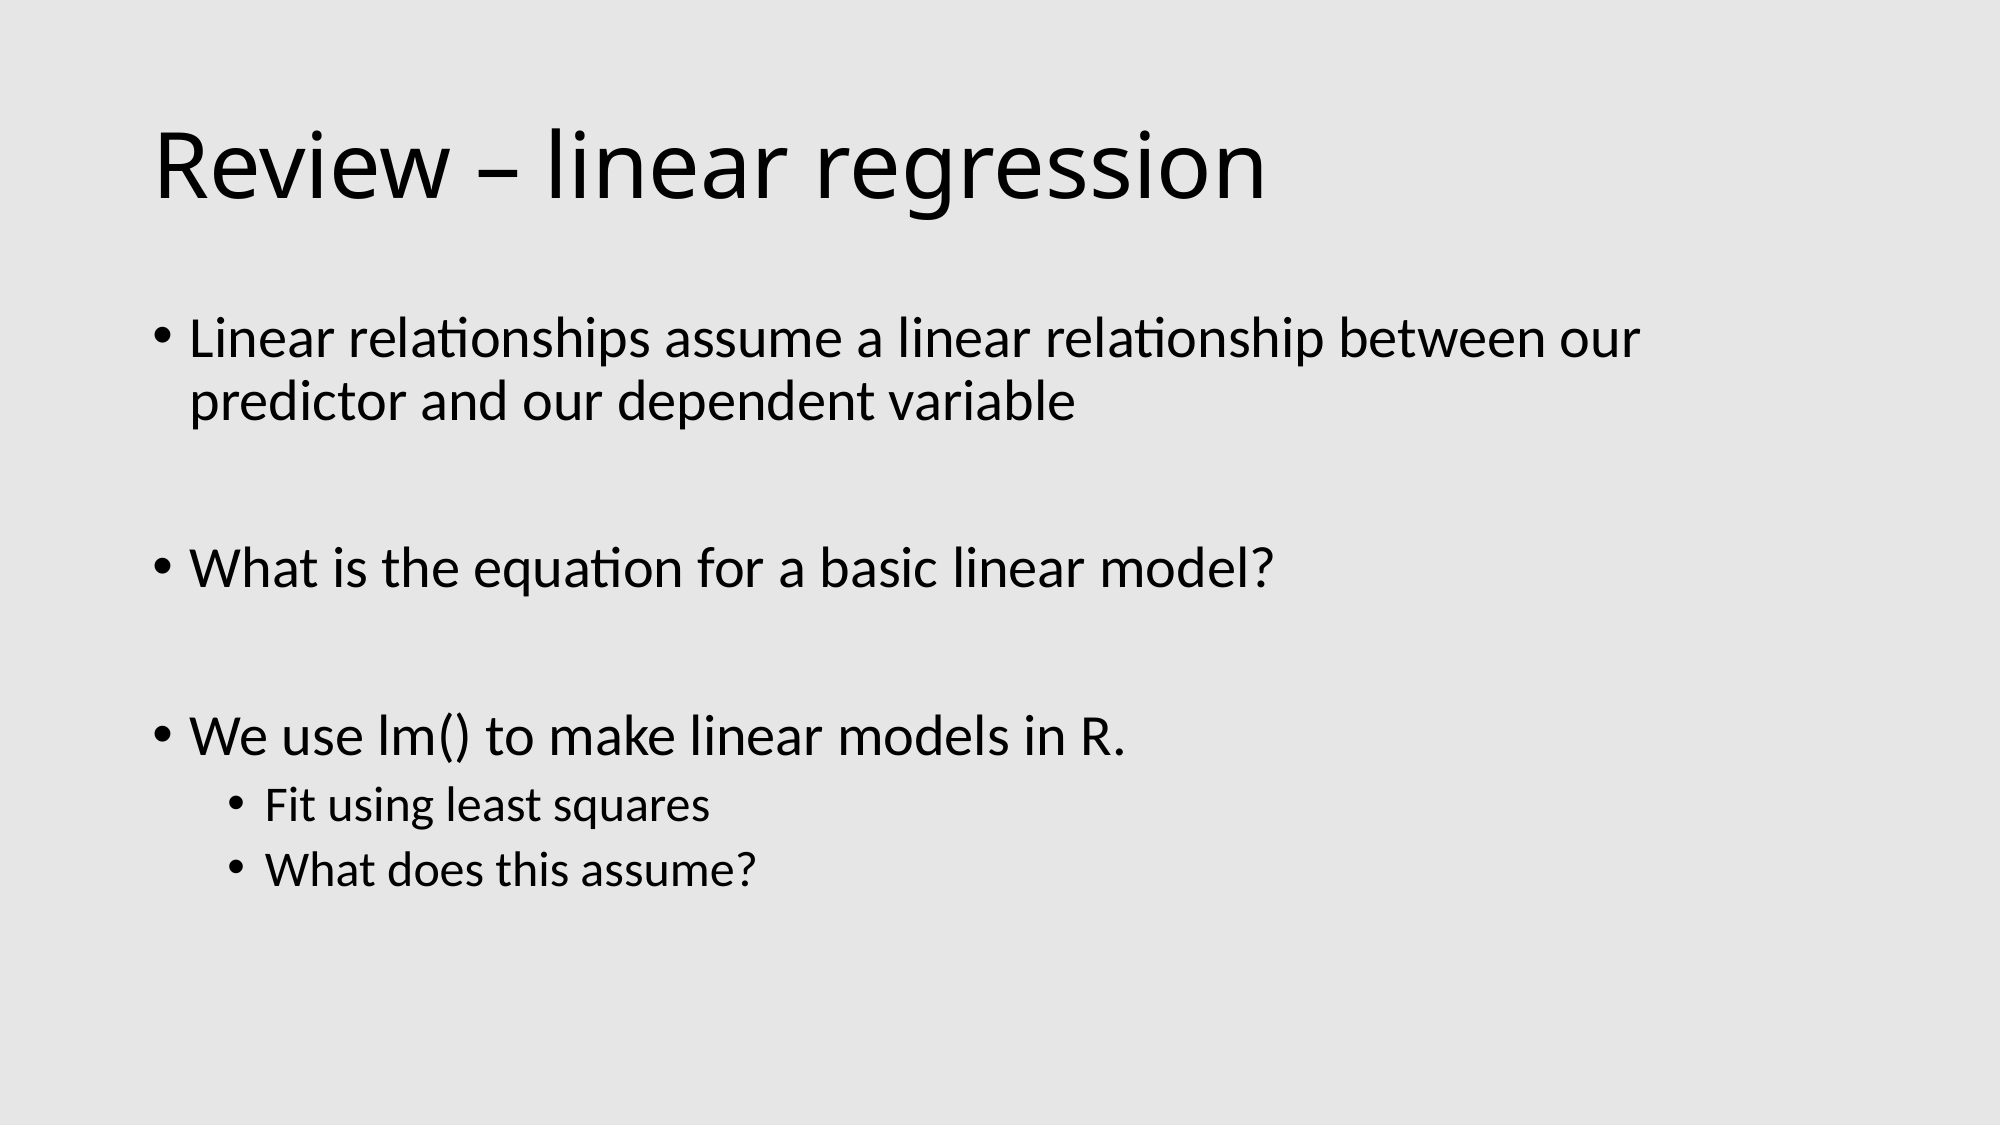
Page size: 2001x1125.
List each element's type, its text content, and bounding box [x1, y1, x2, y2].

list Linear relationships assume a linear relationship between our predictor and our dependent variable What is the equation for a basic linear model? We use lm() to make linear models in R. Fit using least squares What does this assume? [137, 299, 1863, 1014]
title Review – linear regression [137, 59, 1863, 278]
